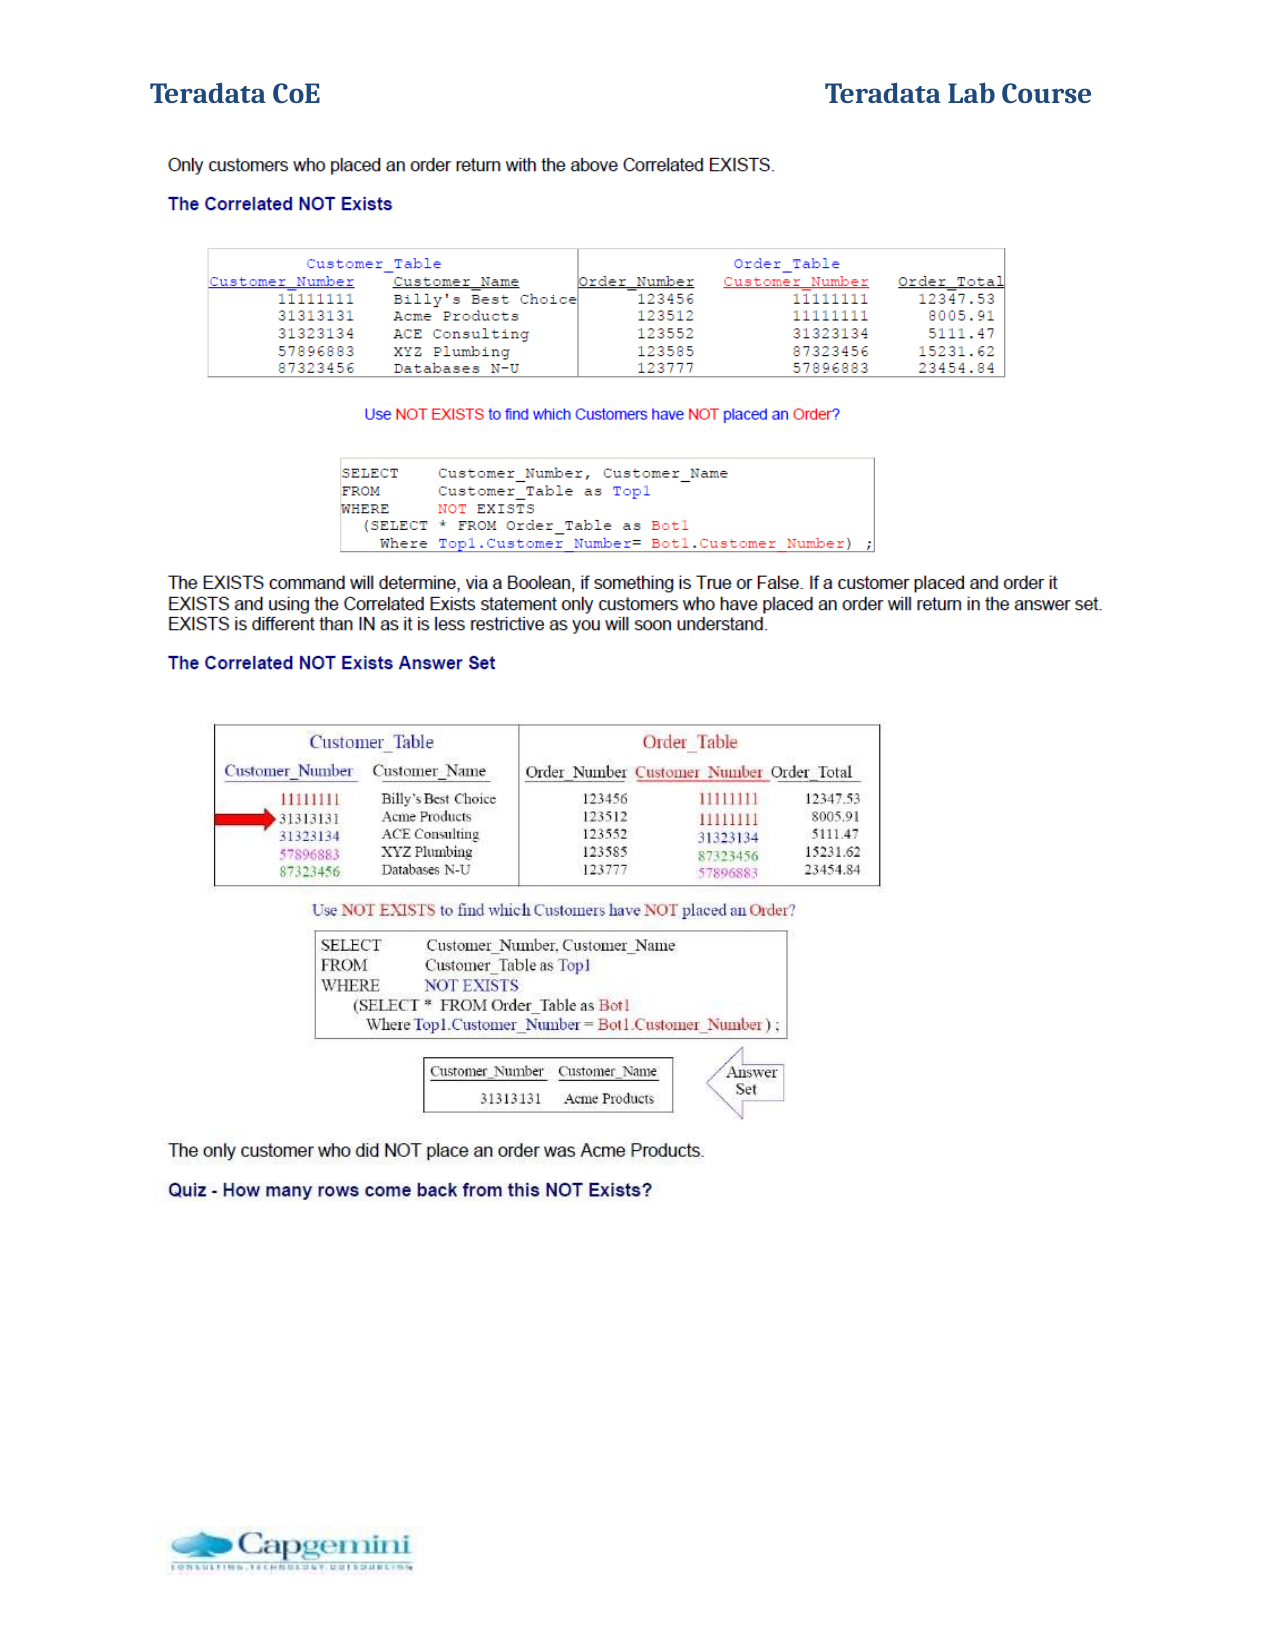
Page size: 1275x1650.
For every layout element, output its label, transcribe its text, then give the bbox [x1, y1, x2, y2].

text_box [153, 150, 1129, 686]
text_box [153, 1526, 425, 1575]
text_box Teradata Lab Course [823, 76, 1109, 111]
text_box [153, 712, 1127, 1261]
text_box Teradata CoE [147, 76, 336, 111]
